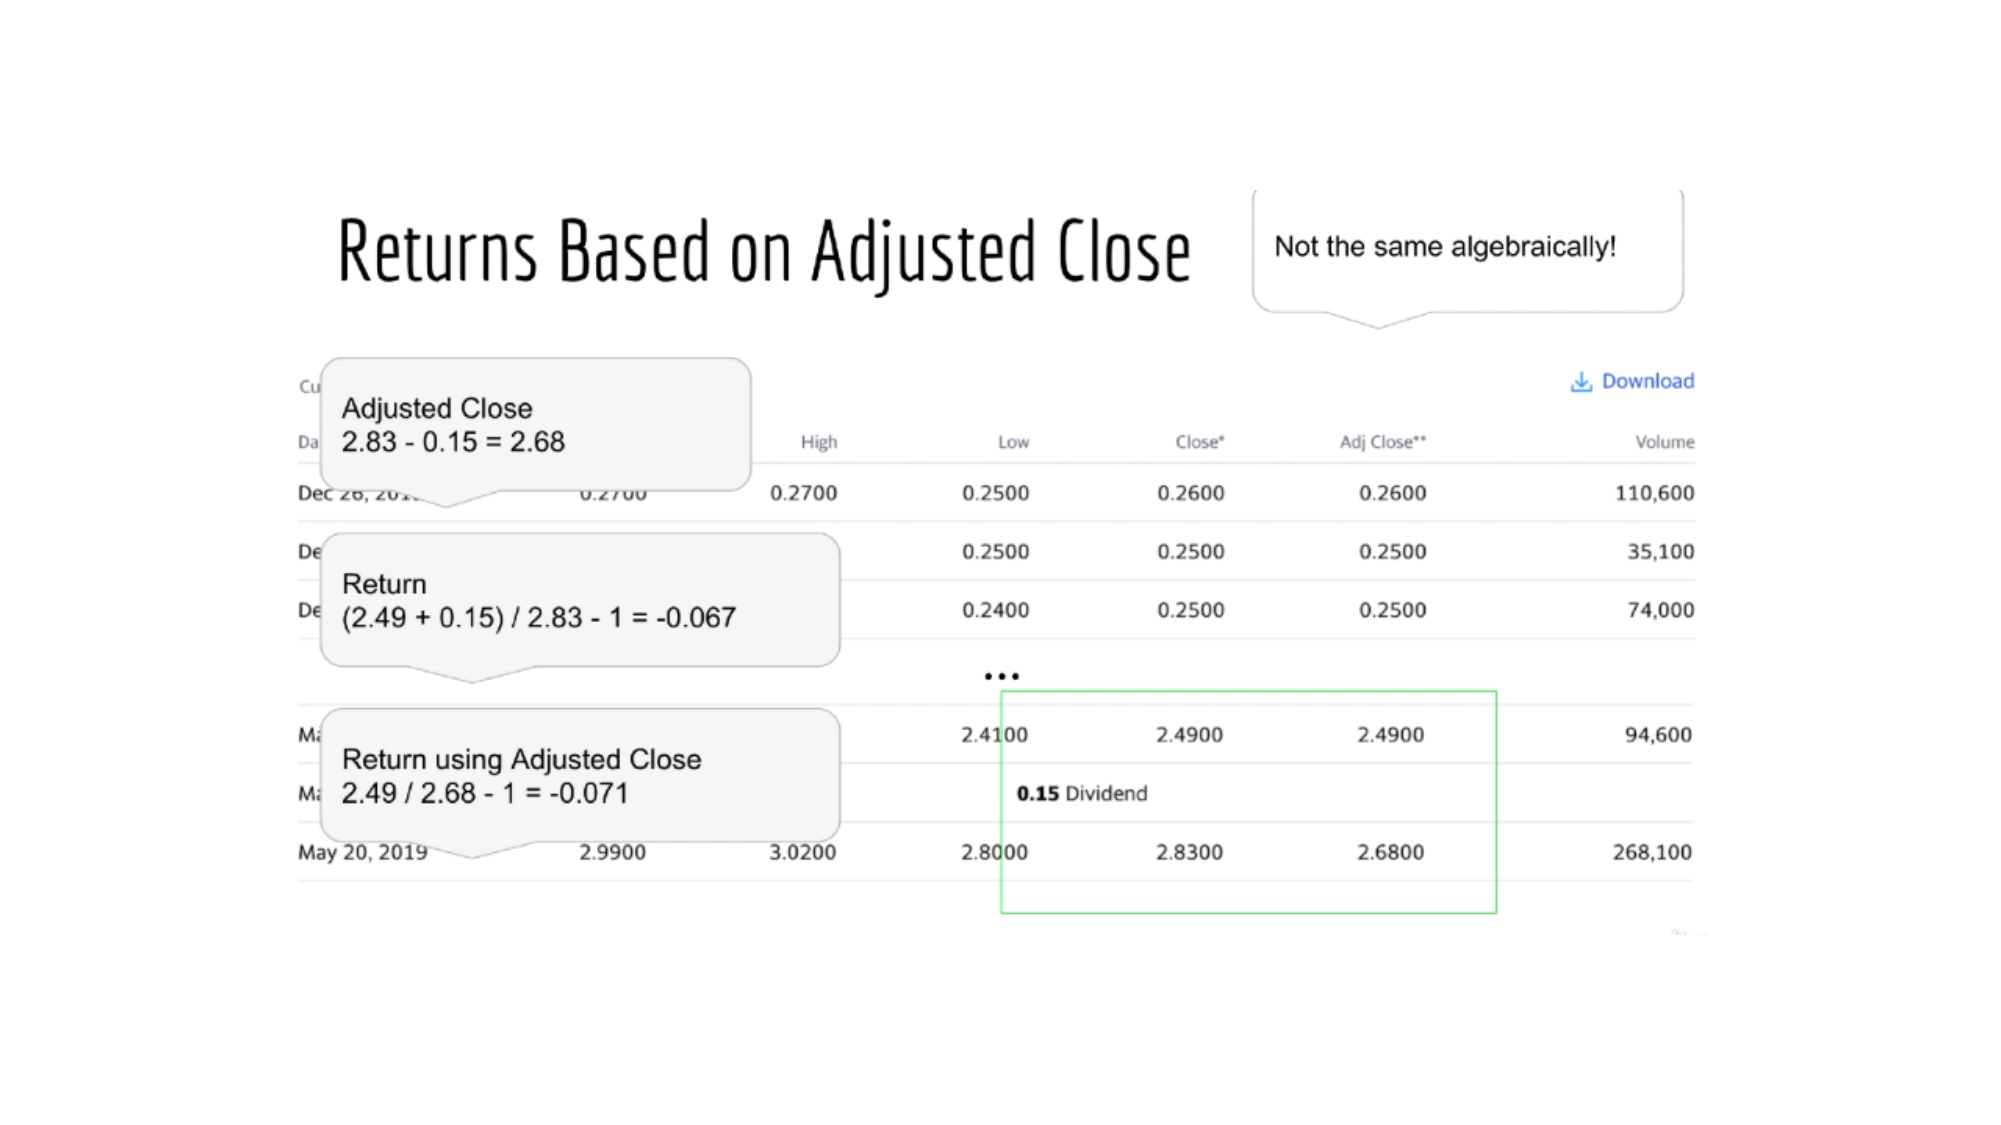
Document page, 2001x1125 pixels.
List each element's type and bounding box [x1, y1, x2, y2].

picture [279, 190, 1721, 935]
